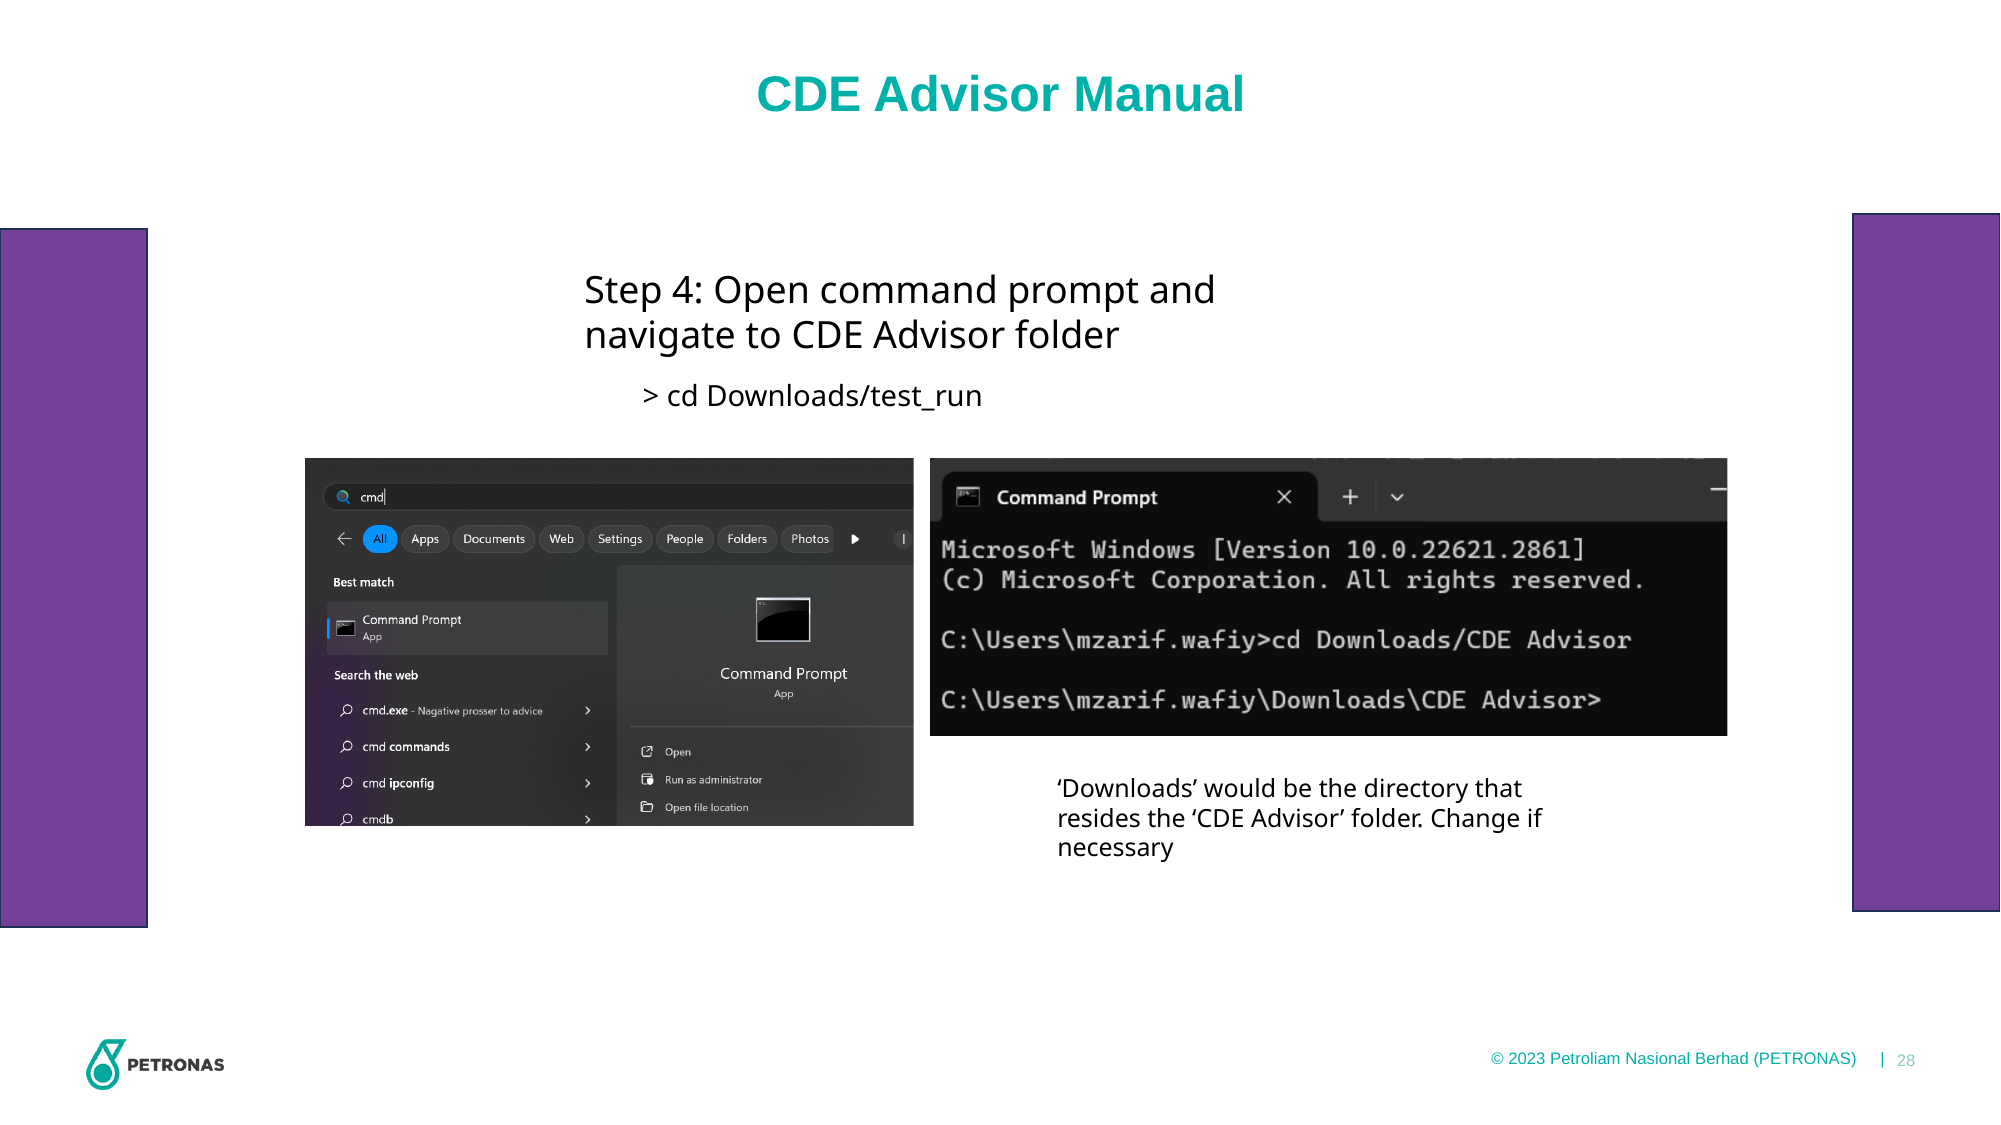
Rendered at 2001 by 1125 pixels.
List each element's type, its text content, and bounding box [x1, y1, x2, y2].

title CDE Advisor Manual [86, 60, 1916, 165]
slide_number 28 [1885, 1029, 1916, 1090]
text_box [0, 213, 2000, 927]
picture [930, 458, 1728, 736]
picture [305, 458, 914, 826]
picture [86, 1039, 224, 1090]
